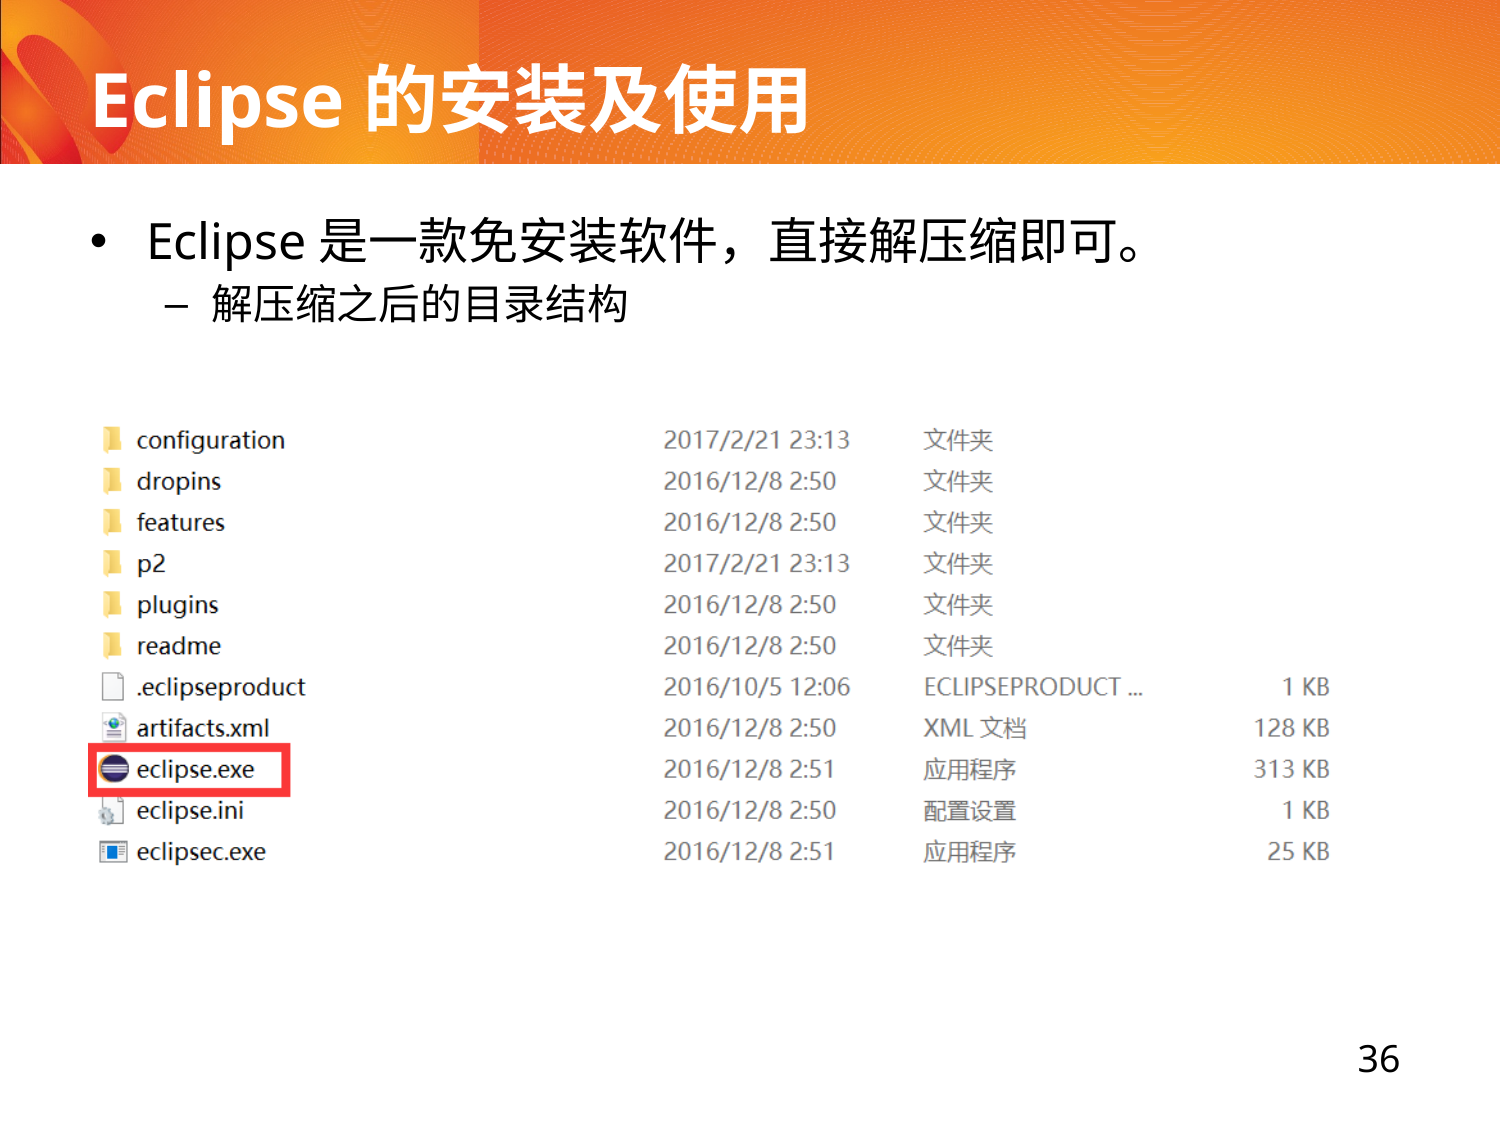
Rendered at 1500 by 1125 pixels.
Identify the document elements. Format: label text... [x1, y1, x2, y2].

list Eclipse是一款免安装软件，直接解压缩即可。 解压缩之后的目录结构 [75, 190, 1425, 1005]
picture [0, 0, 1500, 164]
title Eclipse的安装及使用 [75, 45, 1425, 167]
picture [88, 414, 1367, 900]
